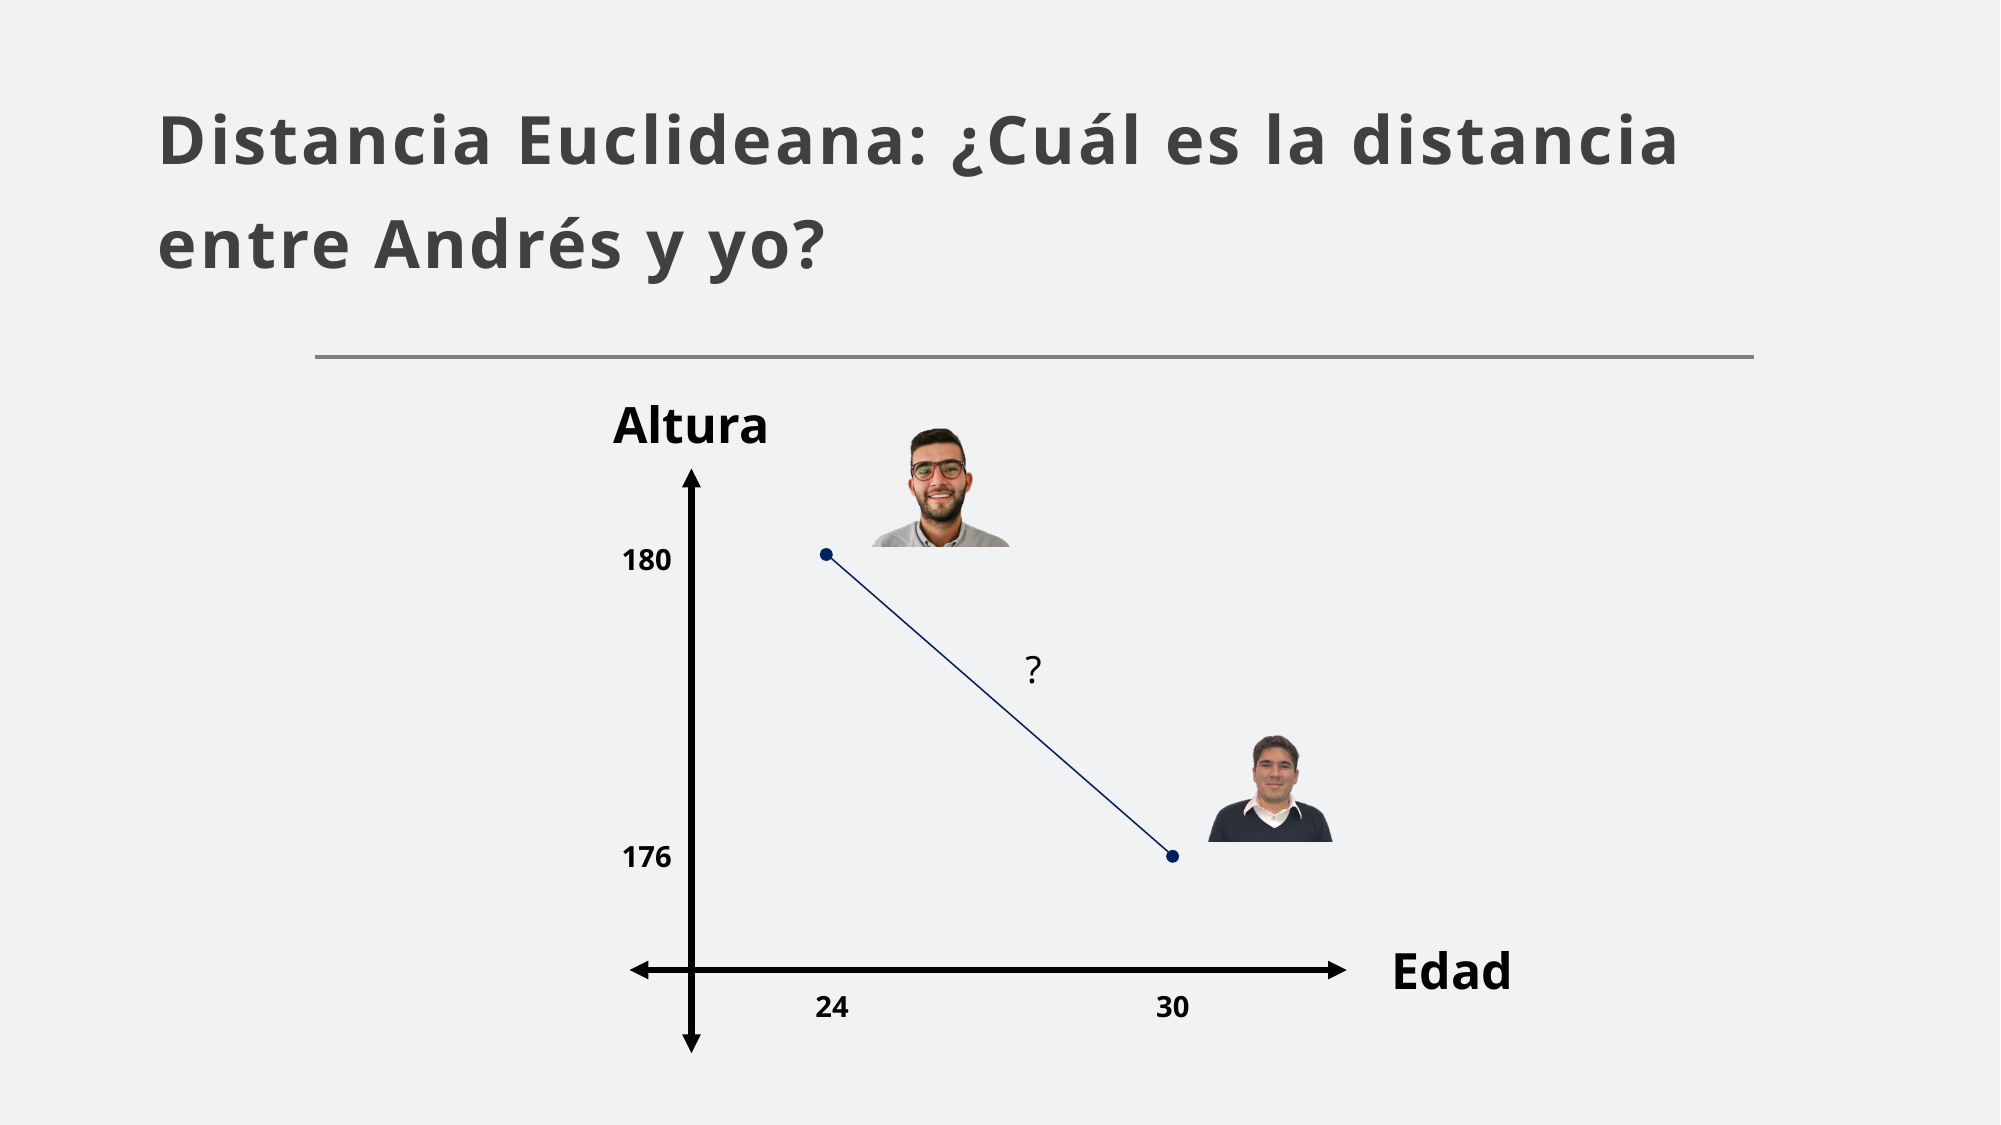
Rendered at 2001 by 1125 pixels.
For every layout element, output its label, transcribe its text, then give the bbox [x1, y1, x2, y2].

text_box 24 [800, 981, 864, 1032]
picture [1174, 712, 1375, 842]
text_box [818, 547, 832, 560]
text_box Edad [1346, 932, 1558, 1007]
title Distancia Euclideana: ¿Cuál es la distancia entre Andrés y yo? [139, 28, 1861, 298]
text_box 180 [606, 533, 687, 584]
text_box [821, 549, 1169, 852]
text_box [1165, 848, 1181, 864]
picture [856, 421, 1024, 548]
text_box 30 [1100, 981, 1246, 1032]
text_box Altura [585, 386, 797, 462]
text_box 176 [606, 831, 687, 881]
